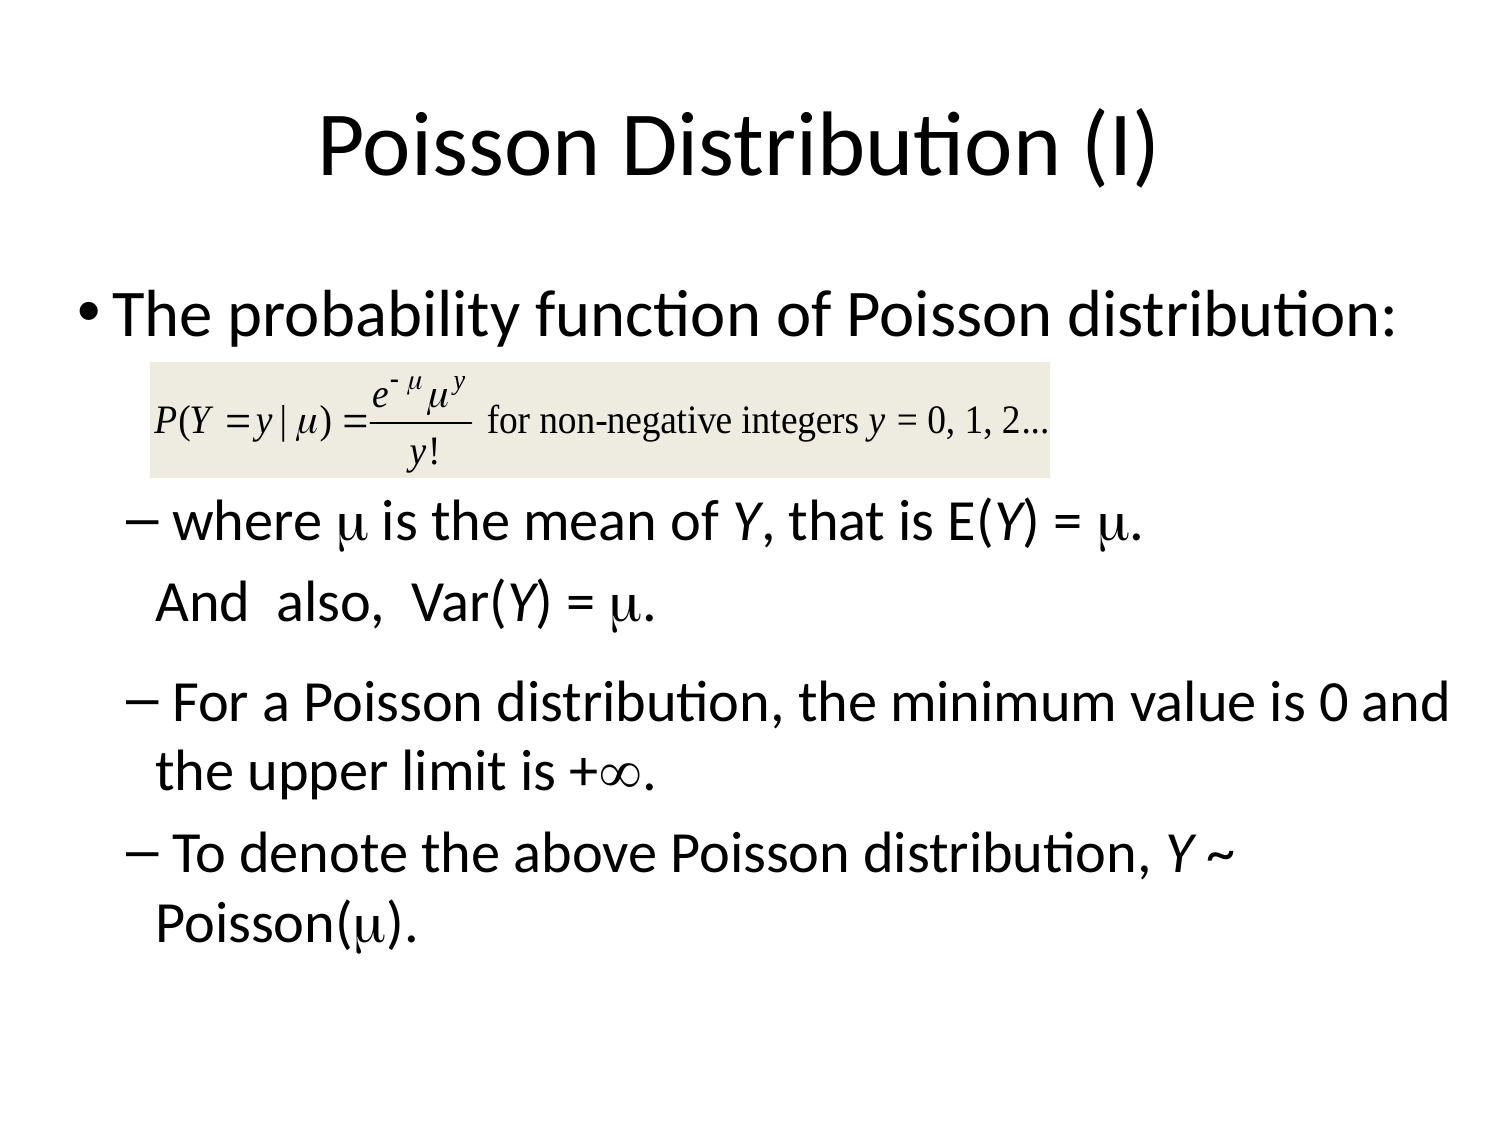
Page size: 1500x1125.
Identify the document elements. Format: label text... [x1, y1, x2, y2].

list The probability function of Poisson distribution: where  is the mean of Y, that is E(Y) = . And also, Var(Y) = . For a Poisson distribution, the minimum value is 0 and the upper limit is +. To denote the above Poisson distribution, Y ~ Poisson(). [62, 262, 1500, 1005]
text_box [149, 362, 1051, 479]
title Poisson Distribution (I) [75, 45, 1425, 233]
